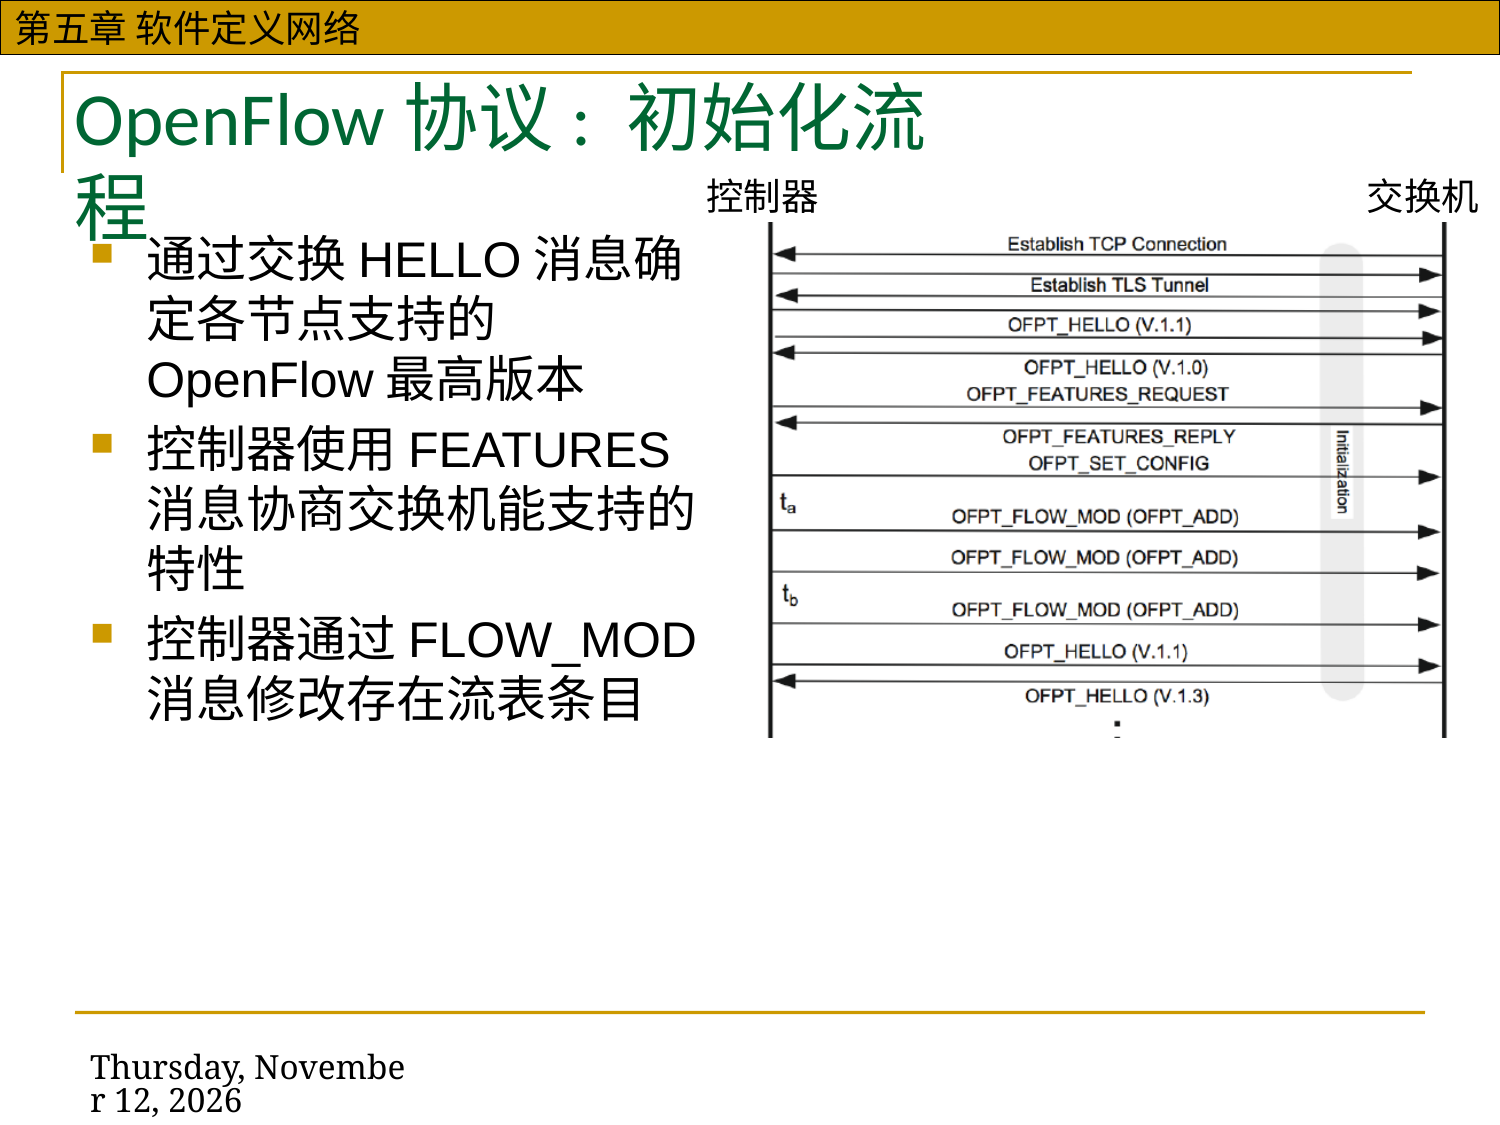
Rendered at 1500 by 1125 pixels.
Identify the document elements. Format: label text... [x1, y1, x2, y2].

text_box 交换机 [1351, 165, 1495, 226]
title OpenFlow协议: 初始化流程 [59, 63, 971, 267]
text_box 控制器 [691, 165, 834, 226]
picture [737, 222, 1457, 738]
list 通过交换HELLO消息确定各节点支持的OpenFlow最高版本 控制器使用FEATURES消息协商交换机能支持的特性 控制器通过FLOW_MOD消息修改存在流表条目 [75, 267, 738, 1000]
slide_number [74, 1023, 426, 1100]
